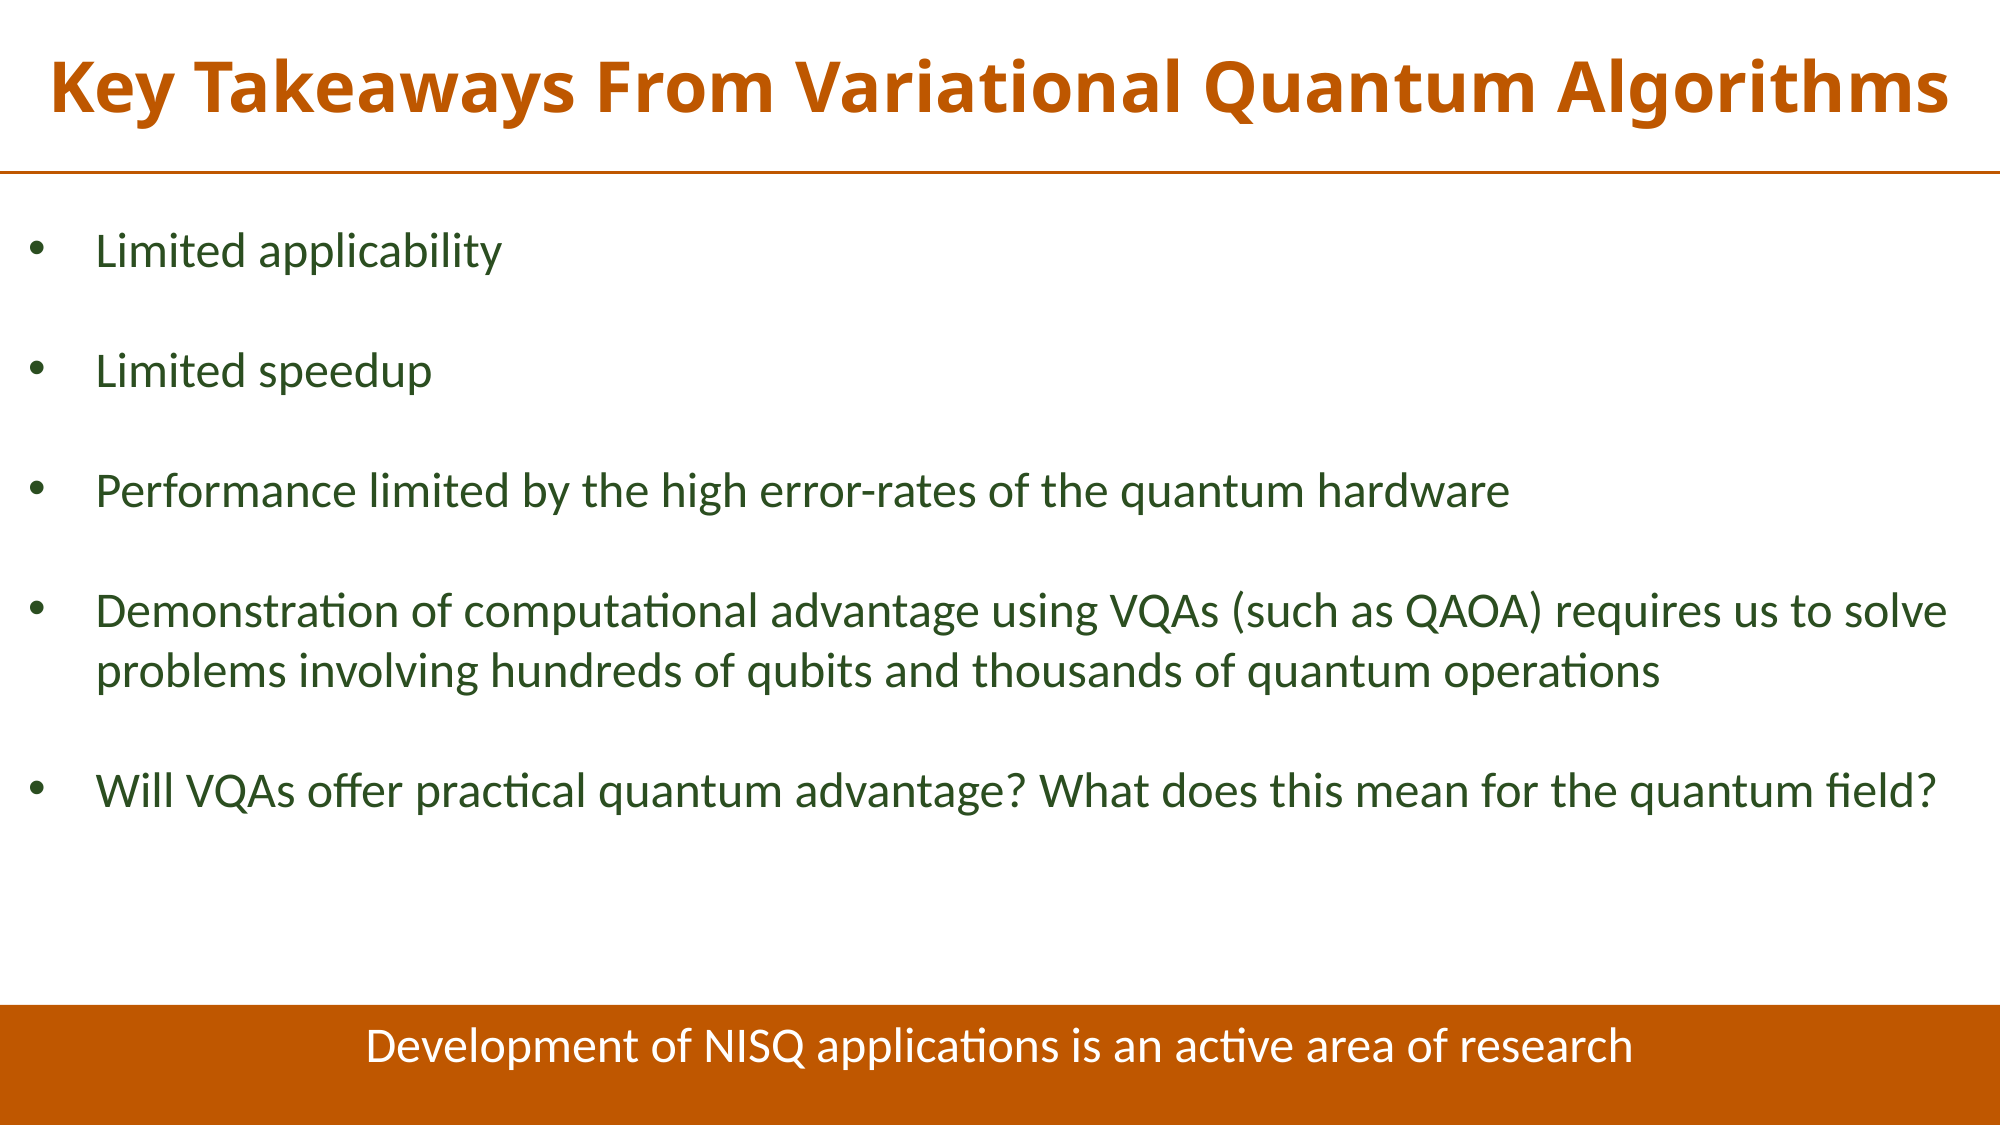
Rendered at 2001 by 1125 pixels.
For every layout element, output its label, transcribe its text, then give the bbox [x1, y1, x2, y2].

text_box Limited applicability Limited speedup Performance limited by the high error-rates of the quantum hardware Demonstration of computational advantage using VQAs (such as QAOA) requires us to solve problems involving hundreds of qubits and thousands of quantum operations Will VQAs offer practical quantum advantage? What does this mean for the quantum field? [13, 210, 1987, 885]
text_box Key Takeaways From Variational Quantum Algorithms [13, 6, 1987, 171]
text_box Development of NISQ applications is an active area of research [0, 1004, 2000, 1125]
